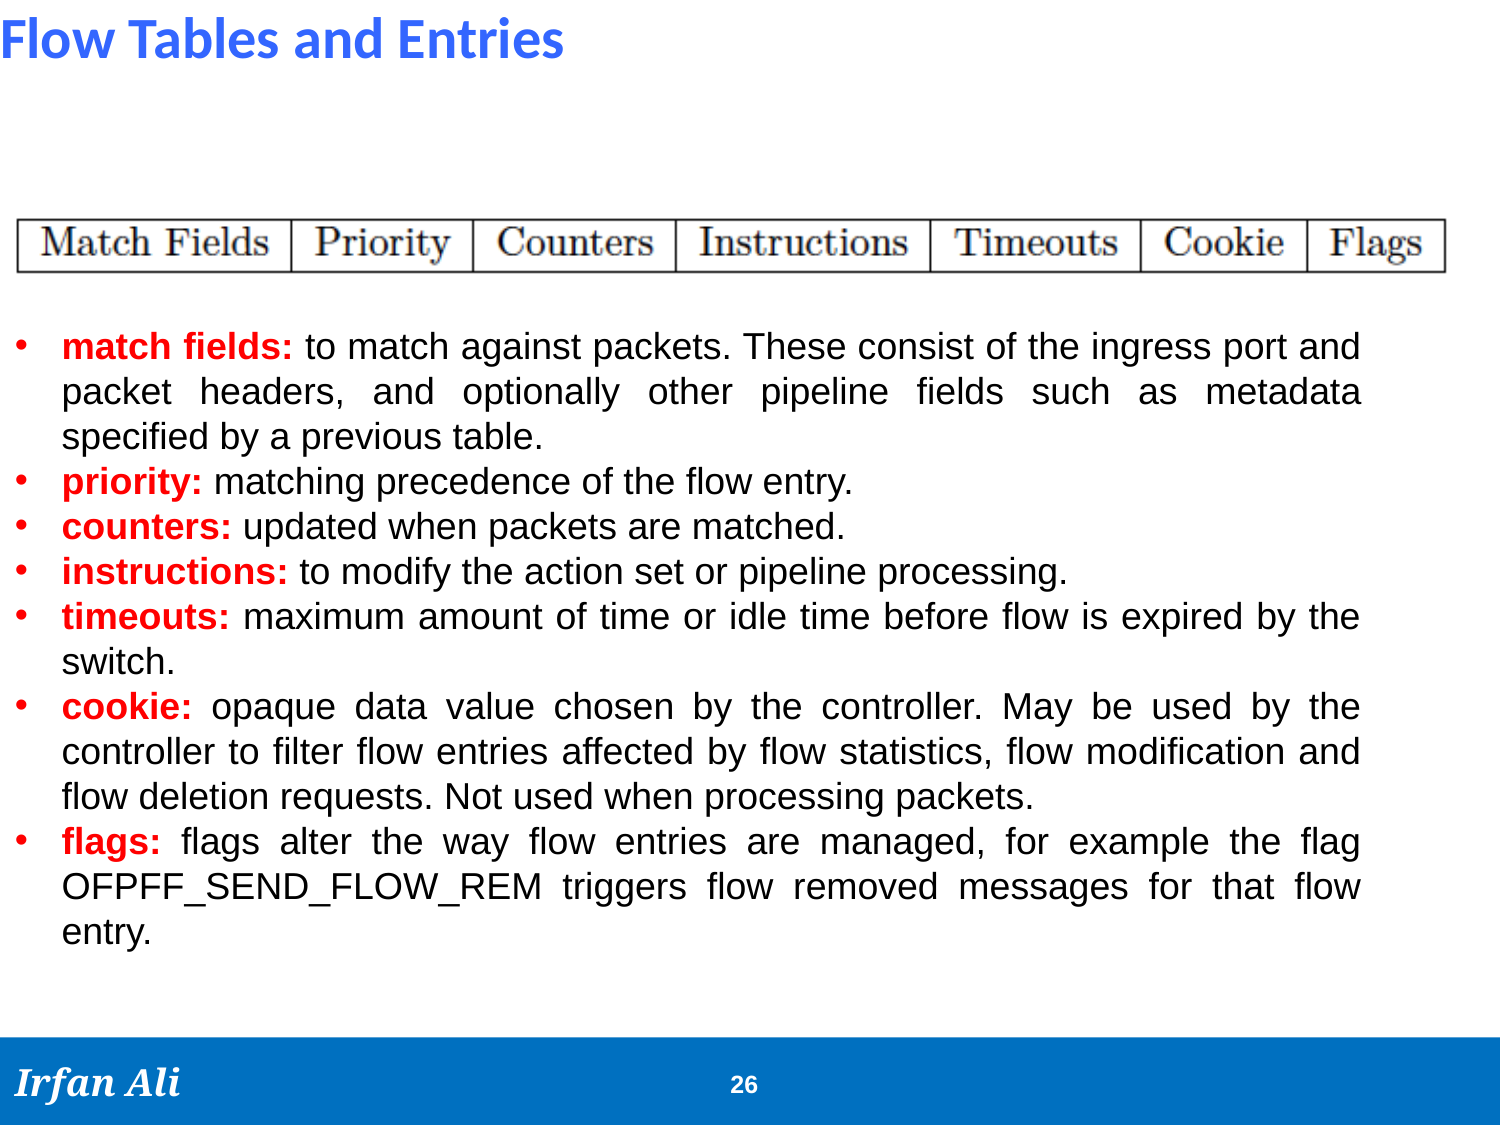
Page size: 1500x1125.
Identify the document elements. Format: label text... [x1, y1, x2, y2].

picture [0, 197, 1500, 285]
title Flow Tables and Entries [0, 0, 1350, 188]
text_box match fields: to match against packets. These consist of the ingress port and packet headers, and optionally other pipeline fields such as metadata specified by a previous table. priority: matching precedence of the flow entry. counters: updated when packets are matched. instructions: to modify the action set or pipeline processing. timeouts: maximum amount of time or idle time before flow is expired by the switch. cookie: opaque data value chosen by the controller. May be used by the controller to filter flow entries affected by flow statistics, flow modification and flow deletion requests. Not used when processing packets. flags: flags alter the way flow entries are managed, for example the flag OFPFF_SEND_FLOW_REM triggers flow removed messages for that flow entry. [0, 314, 1377, 960]
